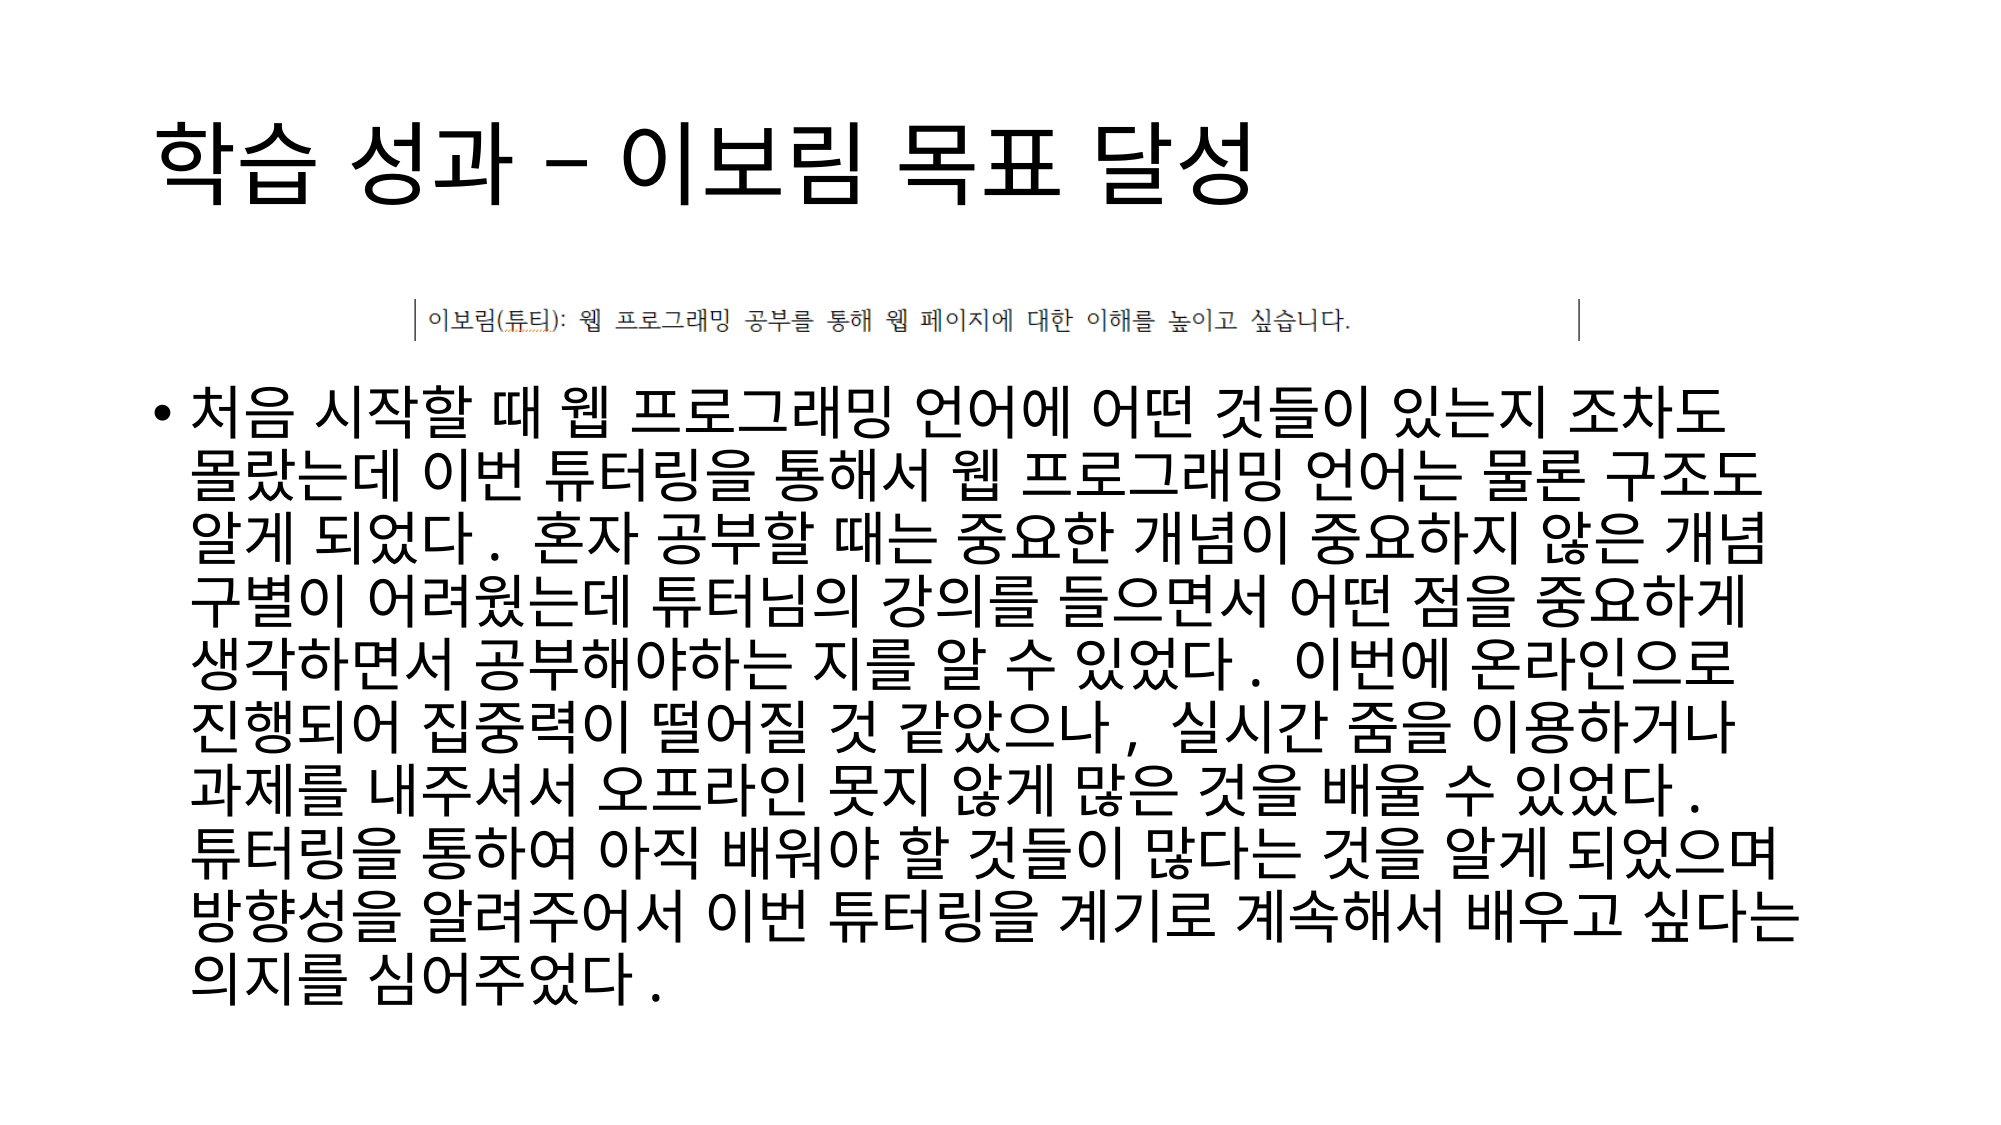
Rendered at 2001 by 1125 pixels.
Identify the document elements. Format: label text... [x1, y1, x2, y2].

picture [410, 299, 1589, 341]
title 학습 성과 – 이보림 목표 달성 [137, 59, 1863, 278]
list 처음 시작할 때 웹 프로그래밍 언어에 어떤 것들이 있는지 조차도 몰랐는데 이번 튜터링을 통해서 웹 프로그래밍 언어는 물론 구조도 알게 되었다. 혼자 공부할 때는 중요한 개념이 중요하지 않은 개념 구별이 어려웠는데 튜터님의 강의를 들으면서 어떤 점을 중요하게 생각하면서 공부해야하는 지를 알 수 있었다. 이번에 온라인으로 진행되어 집중력이 떨어질 것 같았으나, 실시간 줌을 이용하거나 과제를 내주셔서 오프라인 못지 않게 많은 것을 배울 수 있었다. 튜터링을 통하여 아직 배워야 할 것들이 많다는 것을 알게 되었으며 방향성을 알려주어서 이번 튜터링을 계기로 계속해서 배우고 싶다는 의지를 심어주었다. [137, 377, 1863, 1091]
